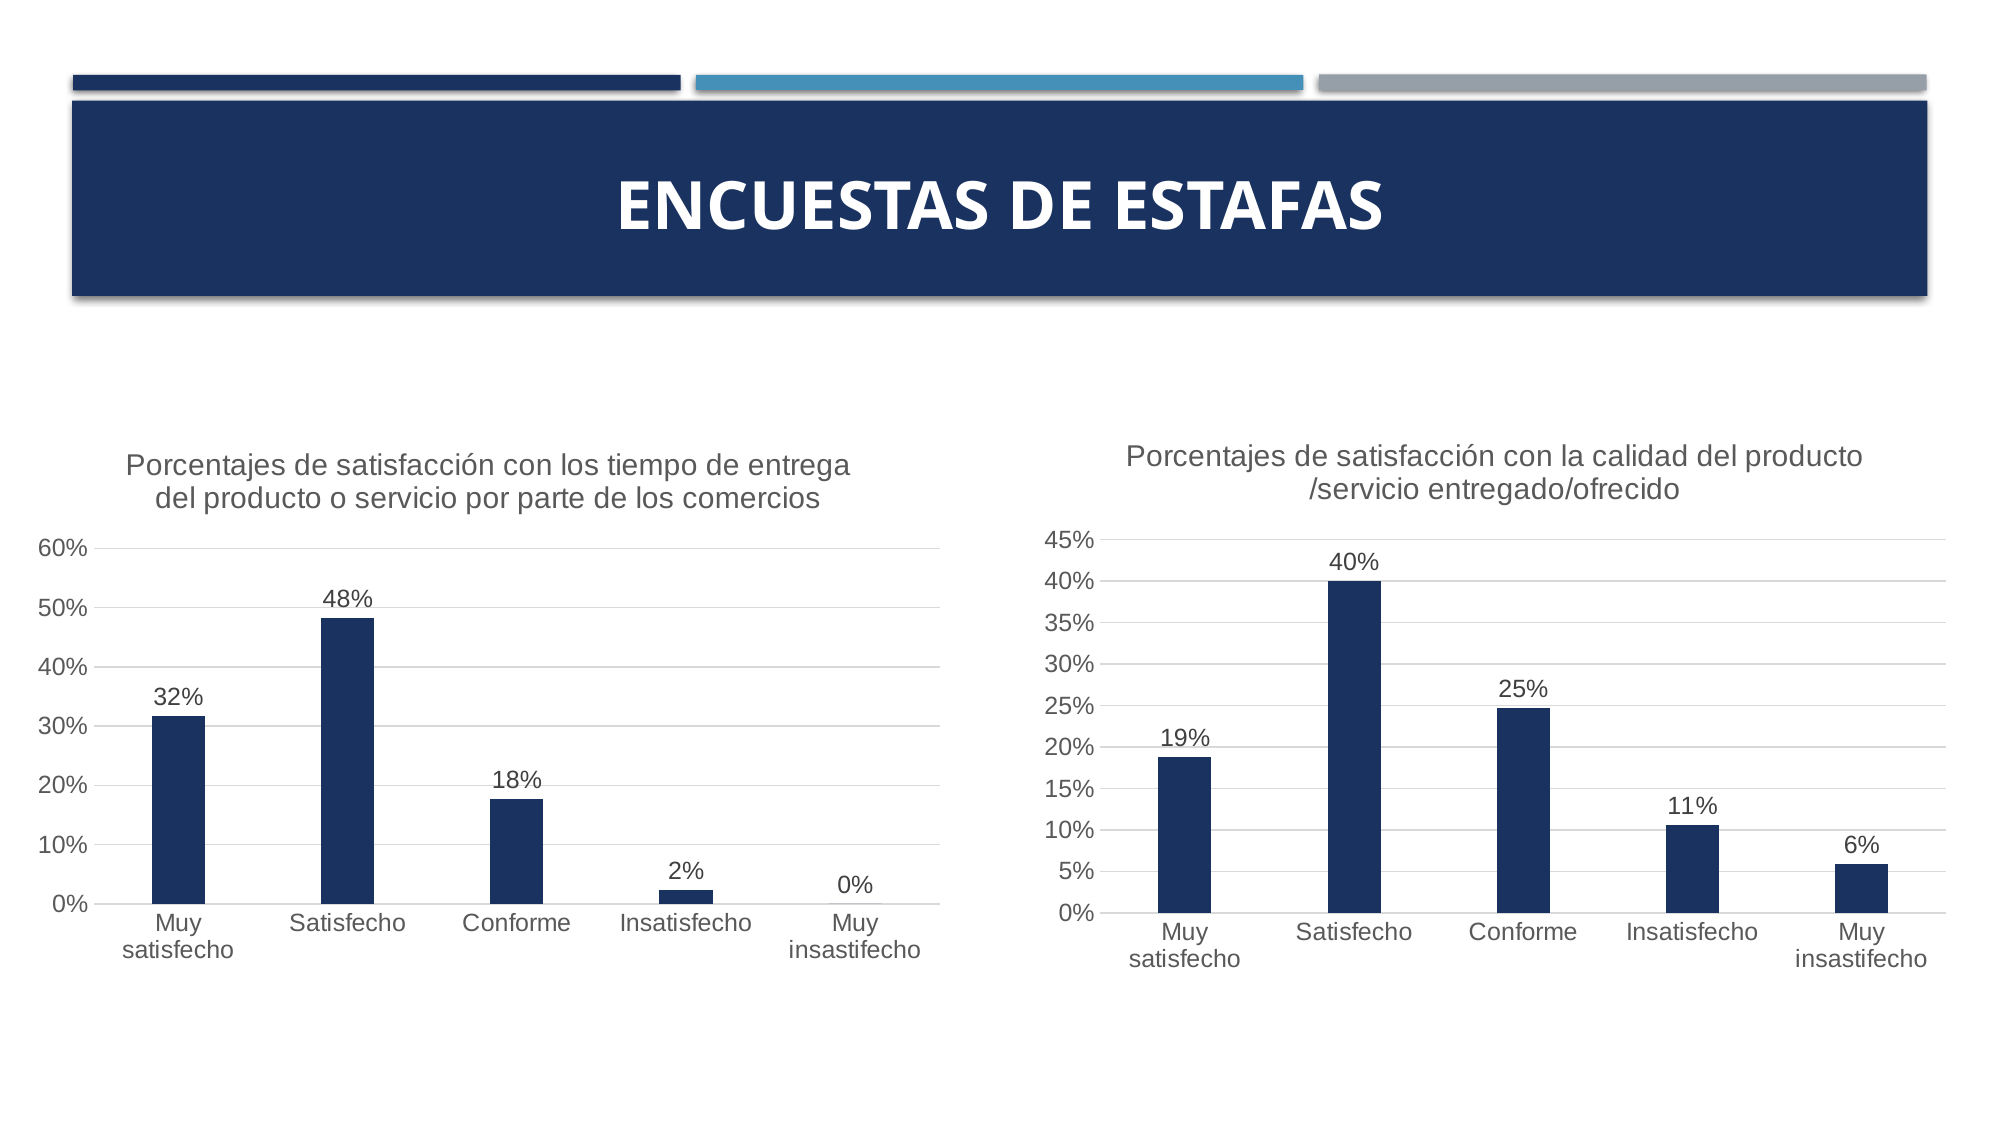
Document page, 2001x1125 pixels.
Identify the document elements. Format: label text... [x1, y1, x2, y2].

title Encuestas de Estafas [72, 128, 1928, 251]
chart [1025, 411, 1966, 984]
chart [18, 420, 960, 975]
